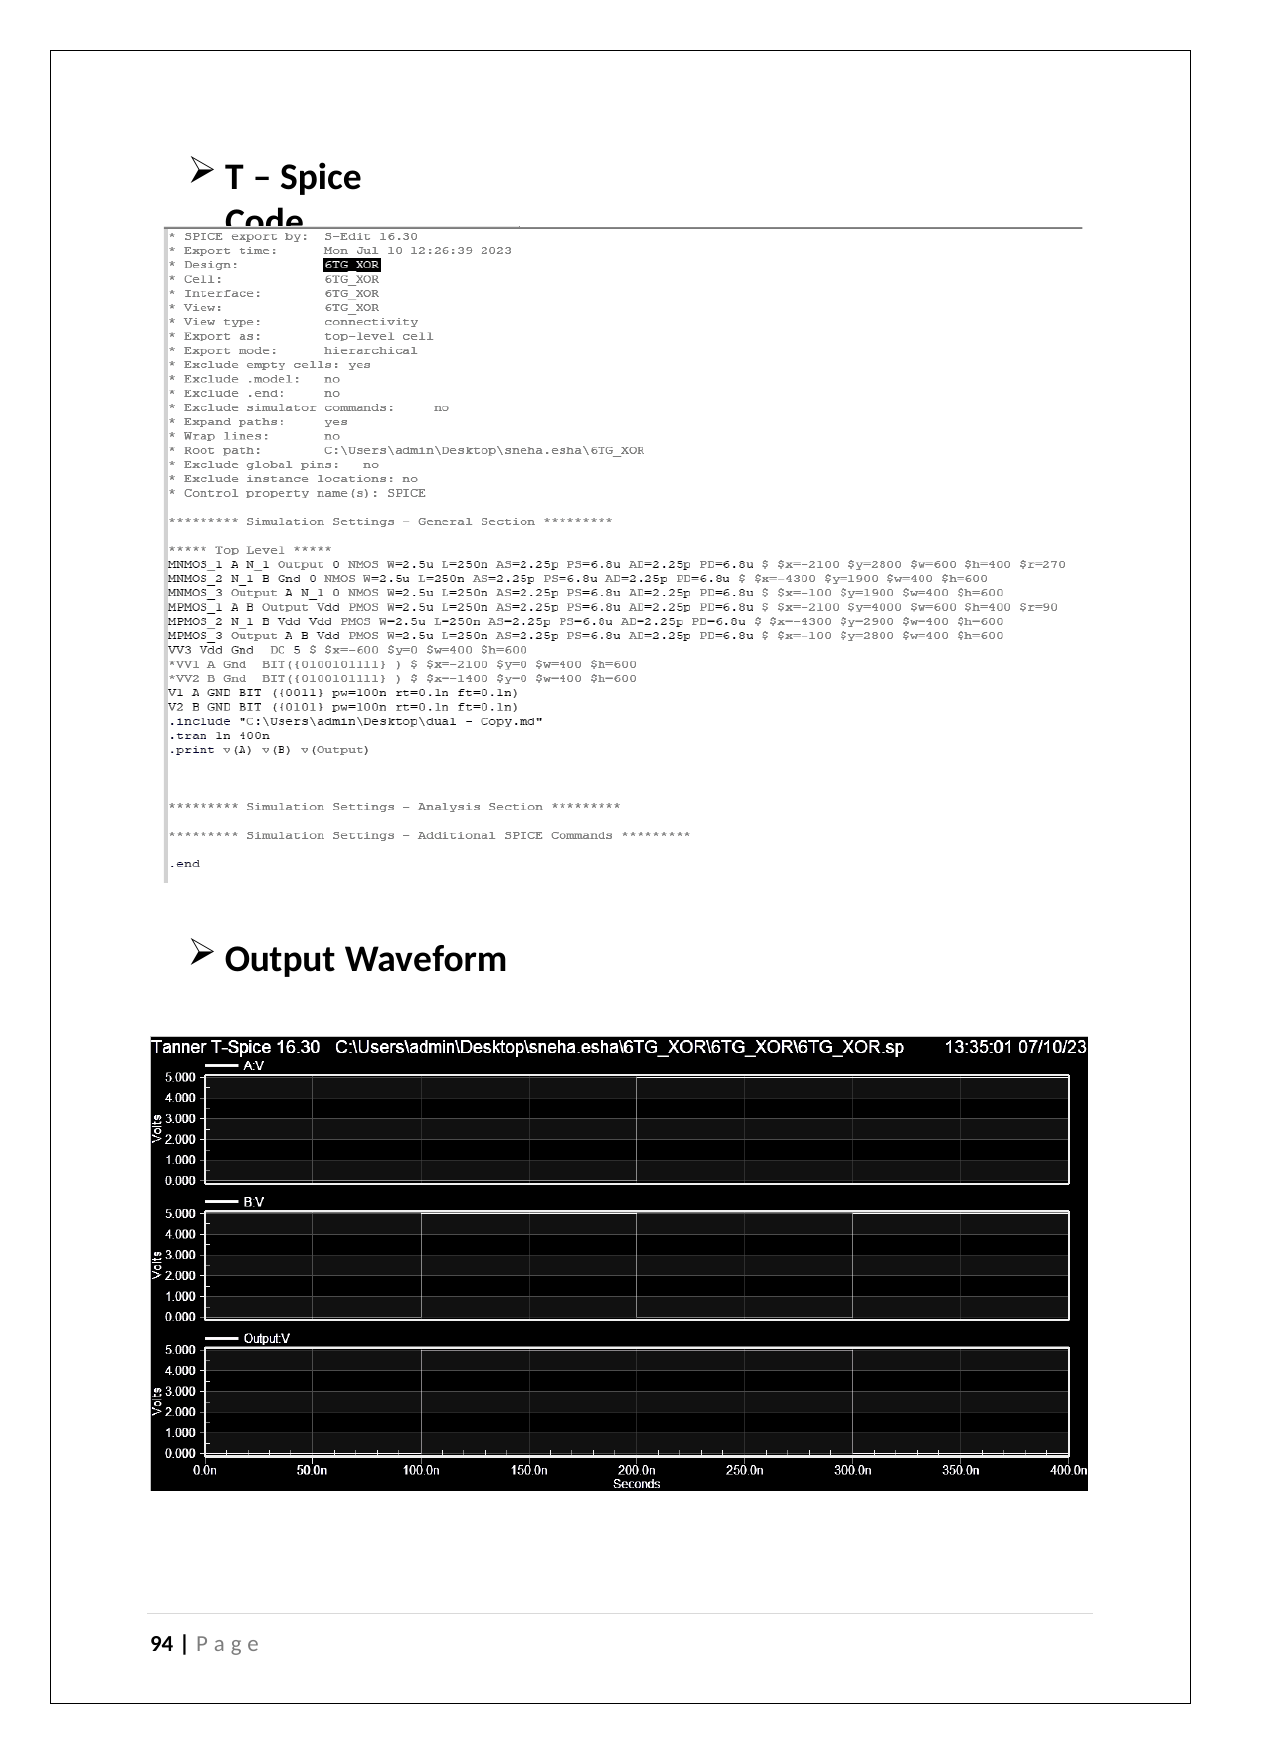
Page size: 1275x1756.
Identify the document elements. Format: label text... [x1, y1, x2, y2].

text_box [163, 226, 1083, 883]
text_box [150, 1036, 1088, 1491]
text_box T – Spice Code [185, 151, 451, 226]
text_box Output Waveform [185, 933, 511, 979]
slide_number 94 | P a g e [145, 1628, 453, 1657]
